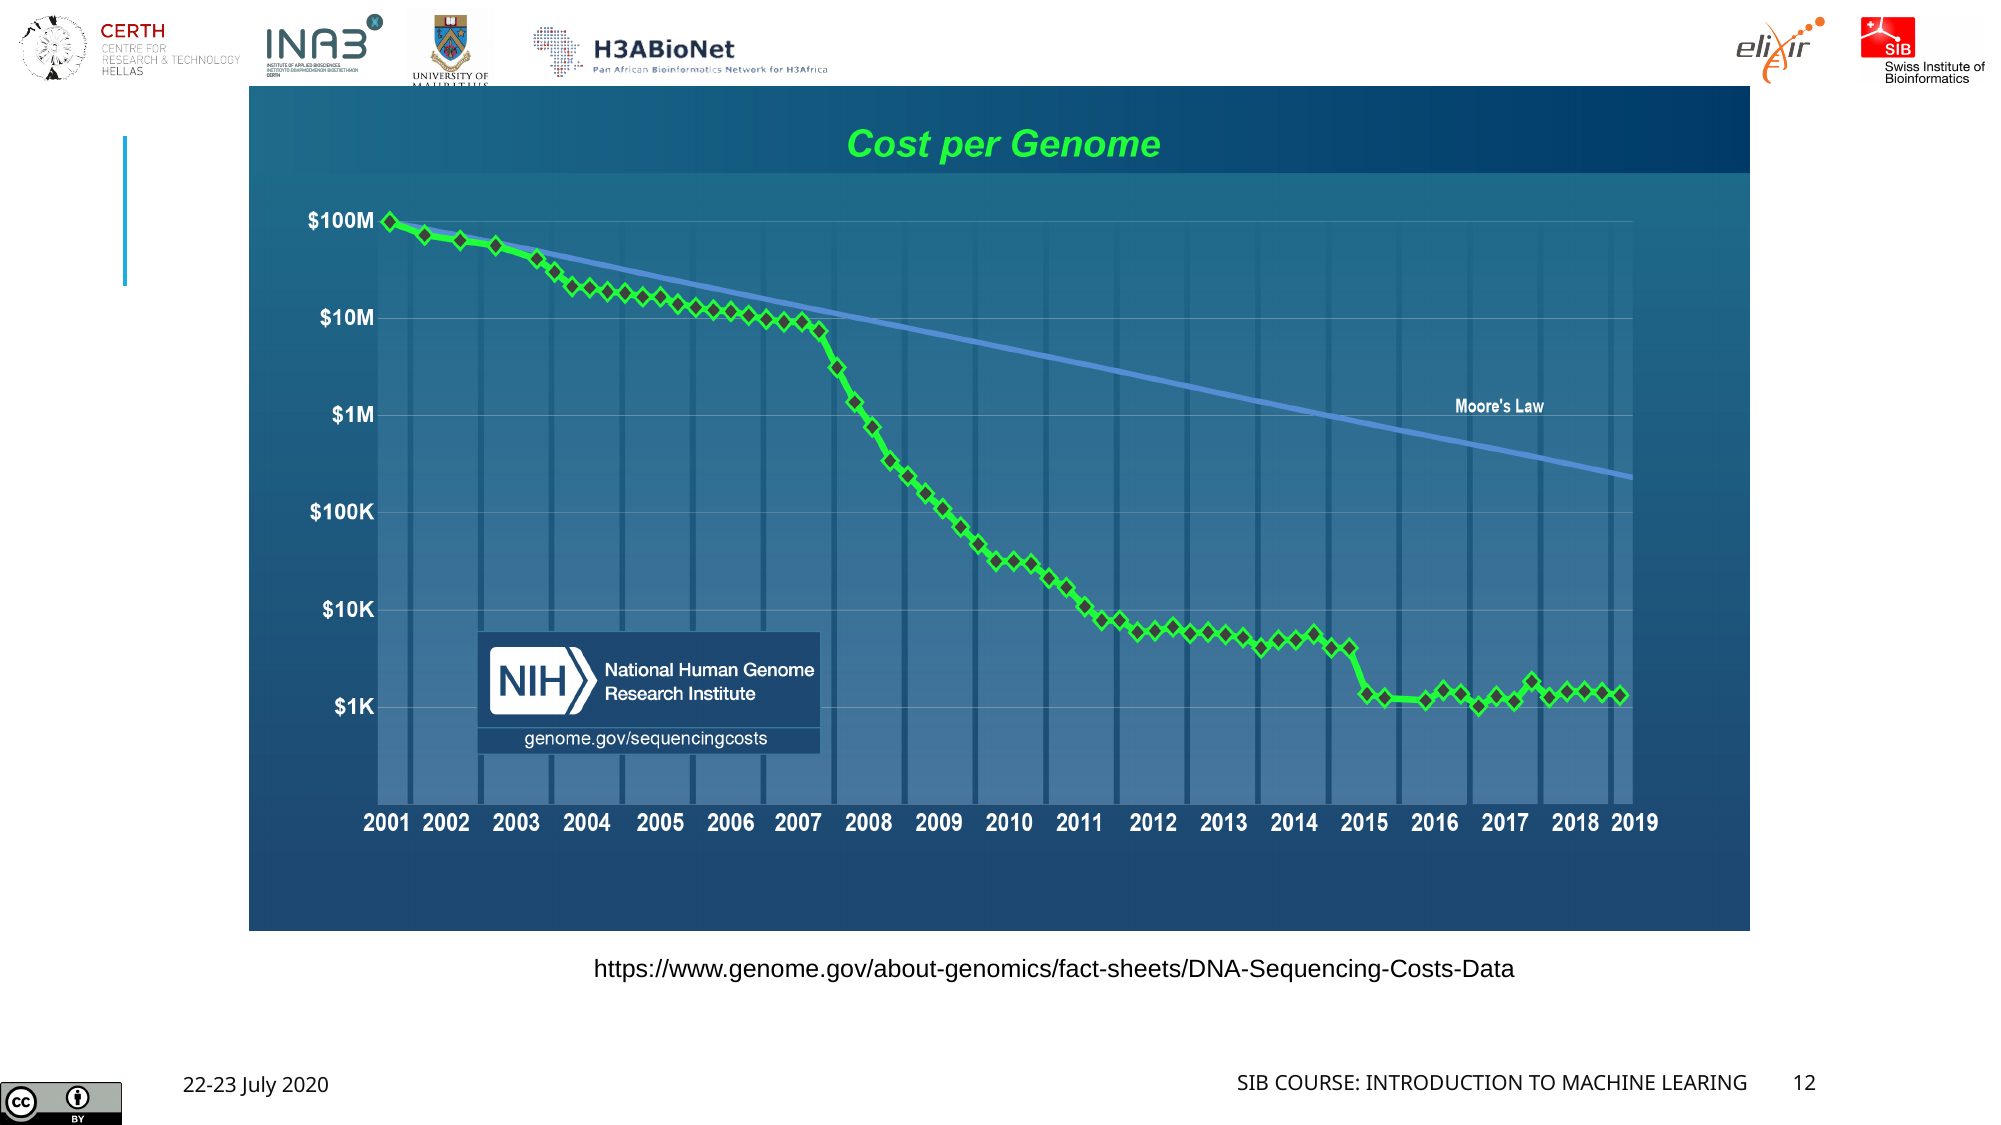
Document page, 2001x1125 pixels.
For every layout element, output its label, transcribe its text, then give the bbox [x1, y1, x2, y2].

slide_number 12 [1777, 1061, 1938, 1107]
text_box https://www.genome.gov/about-genomics/fact-sheets/DNA-Sequencing-Costs-Data [579, 945, 1726, 991]
picture [249, 8, 1751, 931]
footer SIB Course: Introduction to Machine Learing [794, 1061, 1763, 1107]
picture [1859, 15, 1985, 83]
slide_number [168, 1061, 522, 1107]
picture [0, 1082, 122, 1125]
picture [529, 23, 834, 81]
picture [261, 7, 385, 81]
picture [19, 15, 240, 81]
picture [1731, 13, 1825, 85]
